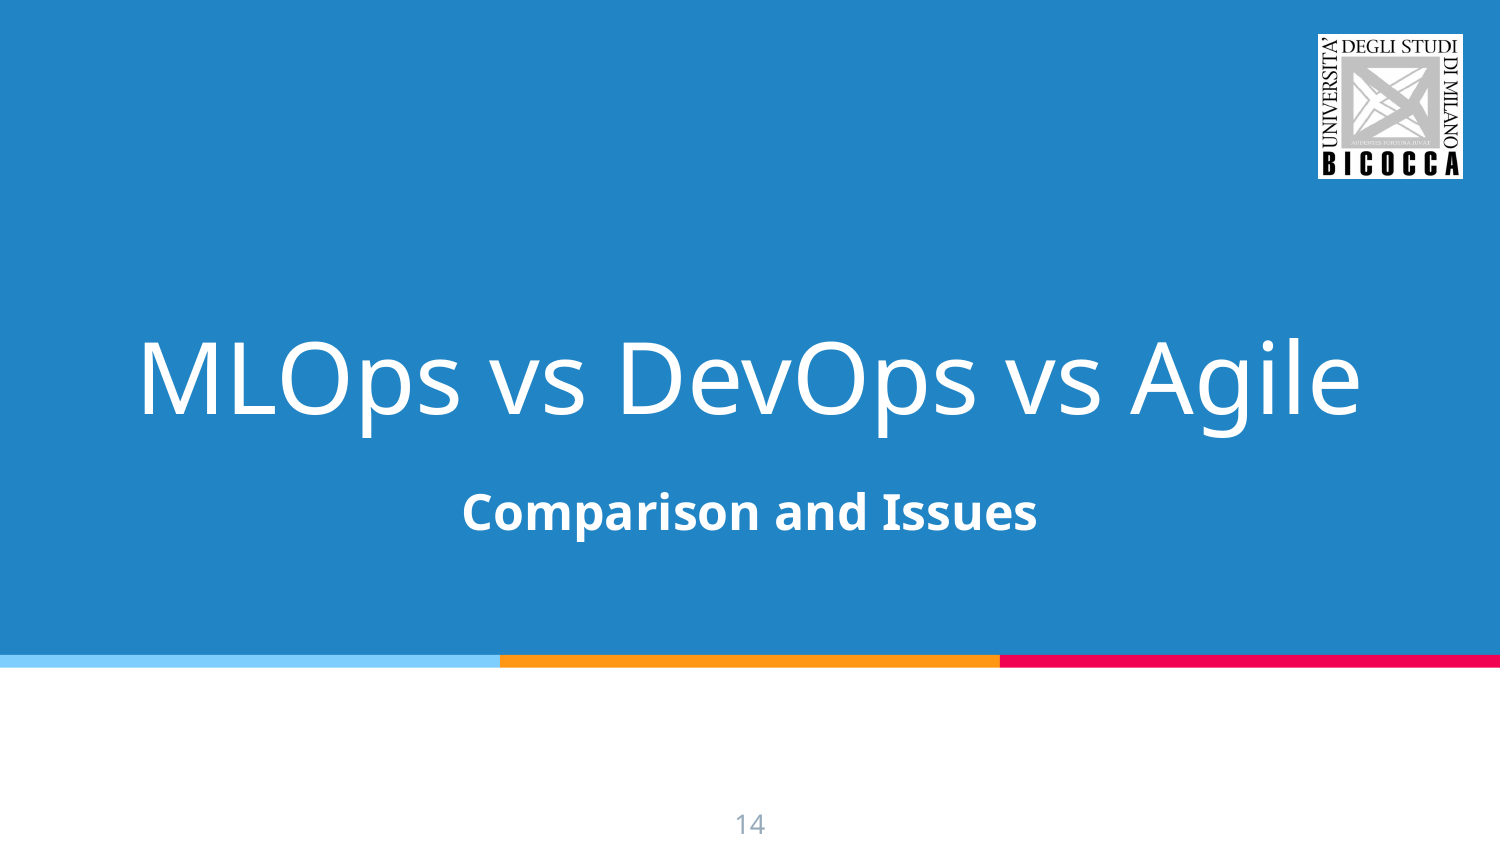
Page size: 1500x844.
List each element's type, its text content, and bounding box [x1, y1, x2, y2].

title MLOps vs DevOps vs Agile [112, 259, 1388, 450]
picture [1317, 34, 1463, 180]
slide_number ‹#› [0, 792, 1500, 844]
subtitle Comparison and Issues [112, 465, 1388, 595]
